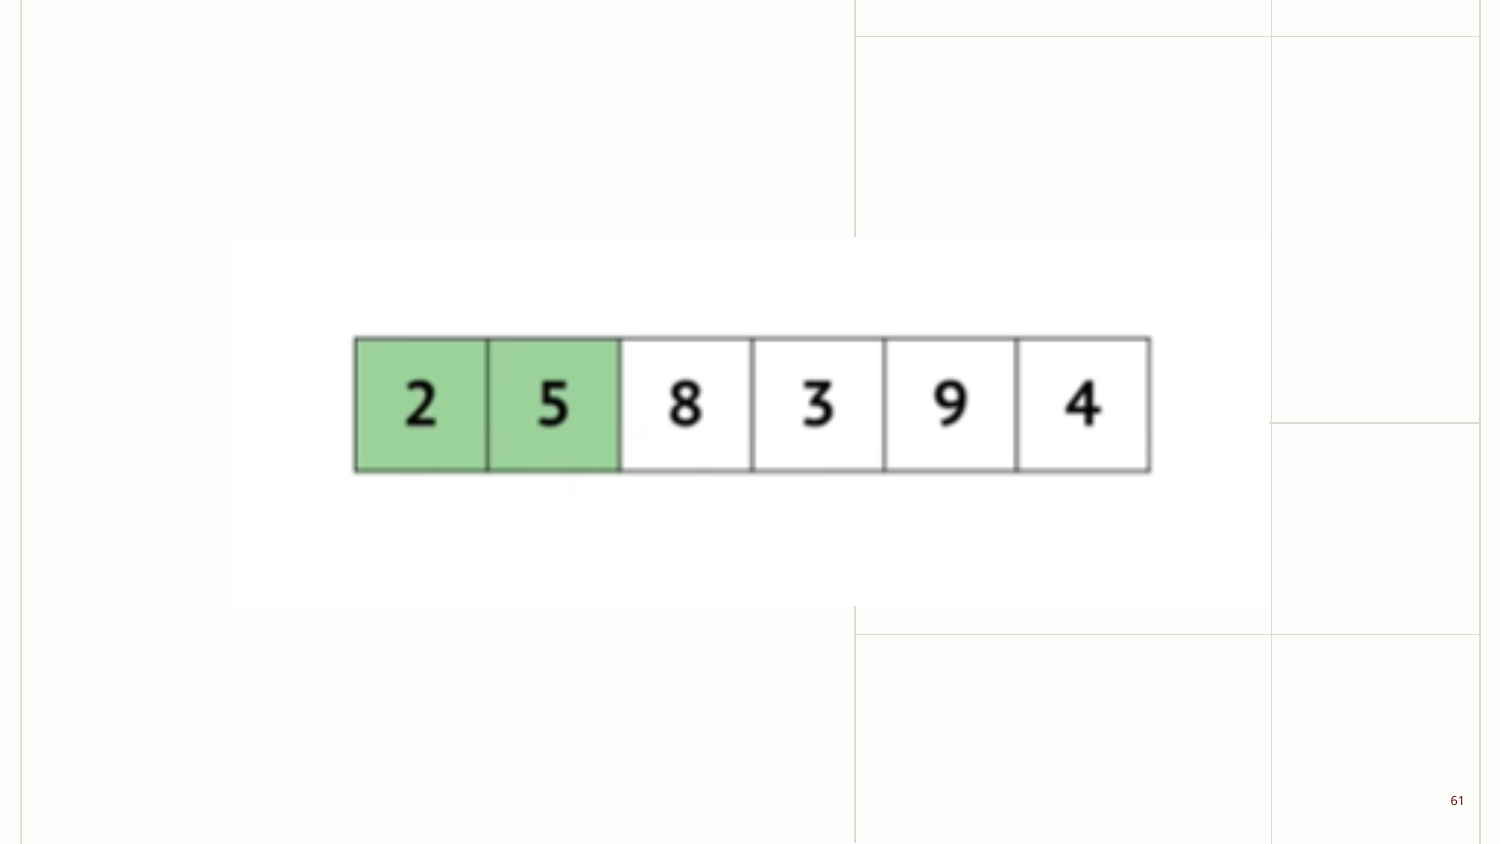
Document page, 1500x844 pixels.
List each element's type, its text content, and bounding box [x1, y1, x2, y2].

picture [230, 237, 1270, 607]
slide_number ‹#› [1390, 778, 1481, 843]
